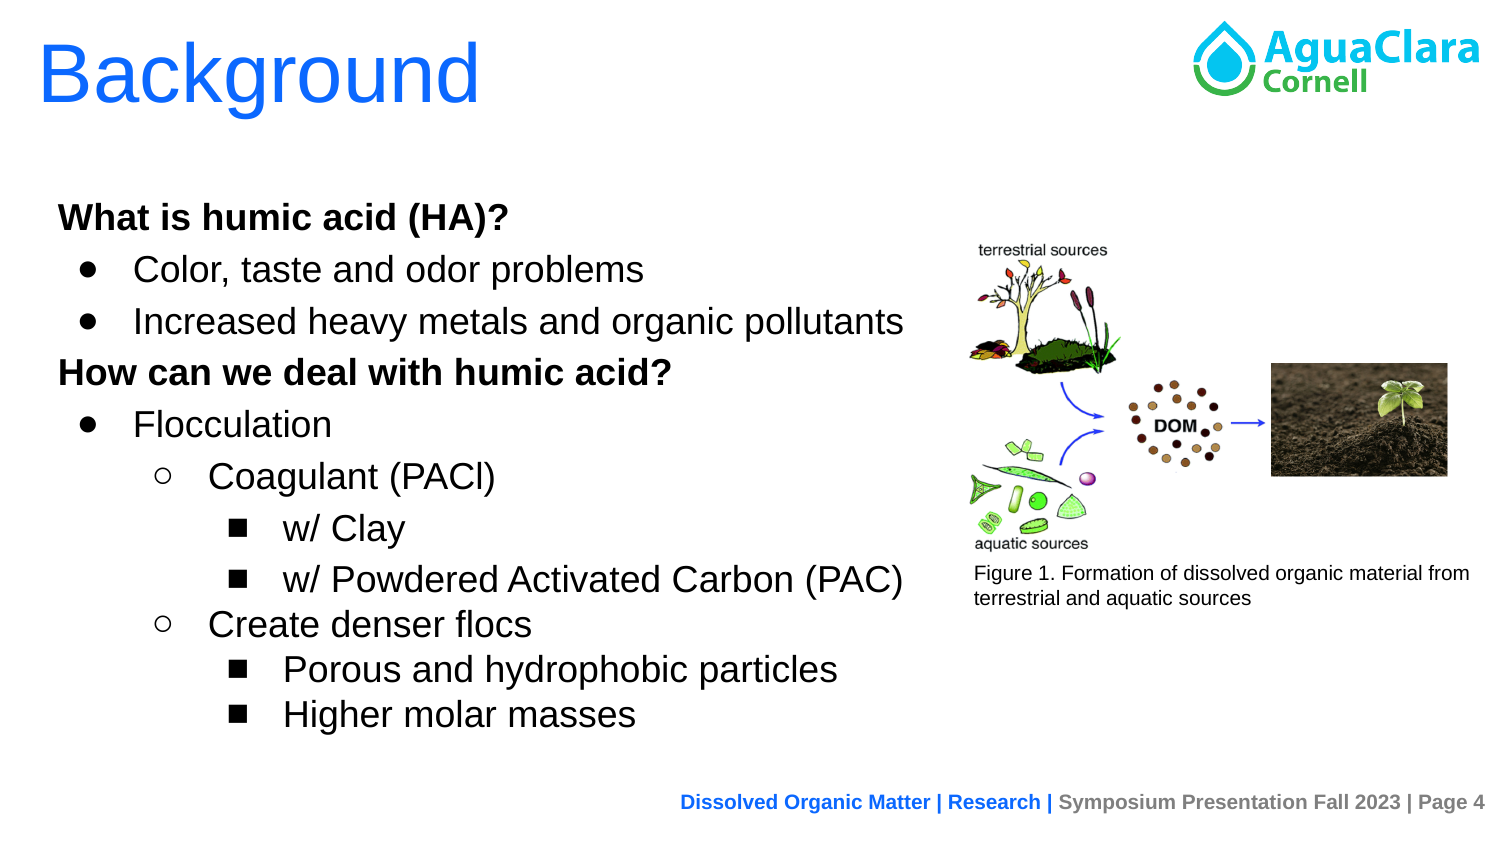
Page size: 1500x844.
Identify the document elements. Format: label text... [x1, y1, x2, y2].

text_box Figure 1. Formation of dissolved organic material from terrestrial and aquatic sources [958, 544, 1488, 625]
text_box What is humic acid (HA)? Color, taste and odor problems Increased heavy metals and organic pollutants How can we deal with humic acid? Flocculation Coagulant (PACl) w/ Clay w/ Powdered Activated Carbon (PAC) Create denser flocs Porous and hydrophobic particles Higher molar masses [42, 128, 948, 794]
text_box Background [17, 42, 1111, 141]
picture [958, 232, 1456, 561]
text_box Dissolved Organic Matter | Research | Symposium Presentation Fall 2023 | Page 4 [611, 781, 1500, 844]
picture [1180, 12, 1488, 110]
